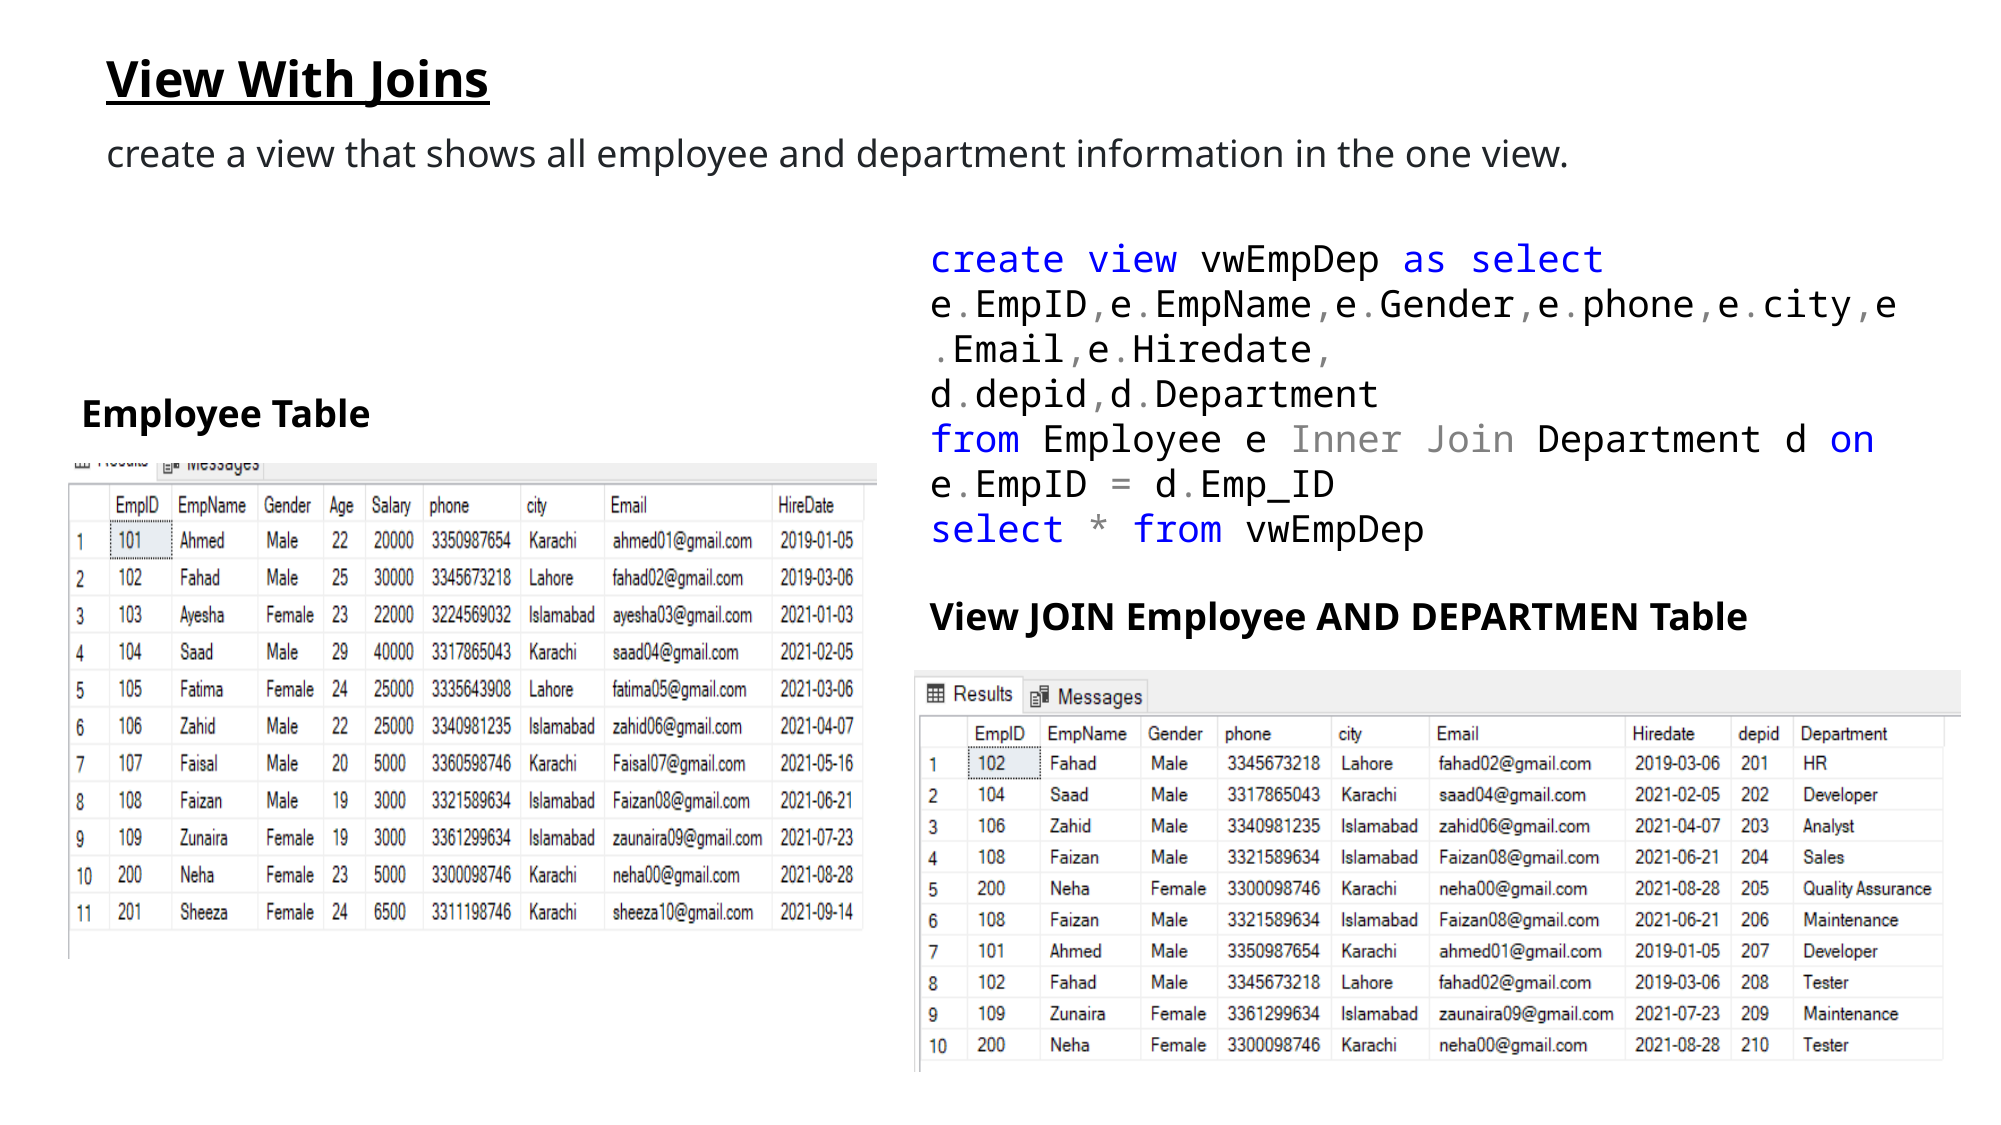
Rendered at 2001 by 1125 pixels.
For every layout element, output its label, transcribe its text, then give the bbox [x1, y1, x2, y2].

text_box Employee Table [66, 382, 391, 443]
text_box create a view that shows all employee and department information in the one view. [91, 122, 1600, 183]
picture [66, 463, 877, 959]
text_box create view vwEmpDep as select e.EmpID,e.EmpName,e.Gender,e.phone,e.city,e.Email,e.Hiredate, d.depid,d.Department from Employee e Inner Join Department d on e.EmpID = d.Emp_ID select * from vwEmpDep [914, 227, 1915, 558]
picture [914, 669, 1962, 1072]
text_box View With Joins [91, 40, 505, 115]
text_box View JOIN Employee AND DEPARTMEN Table [914, 585, 1817, 645]
